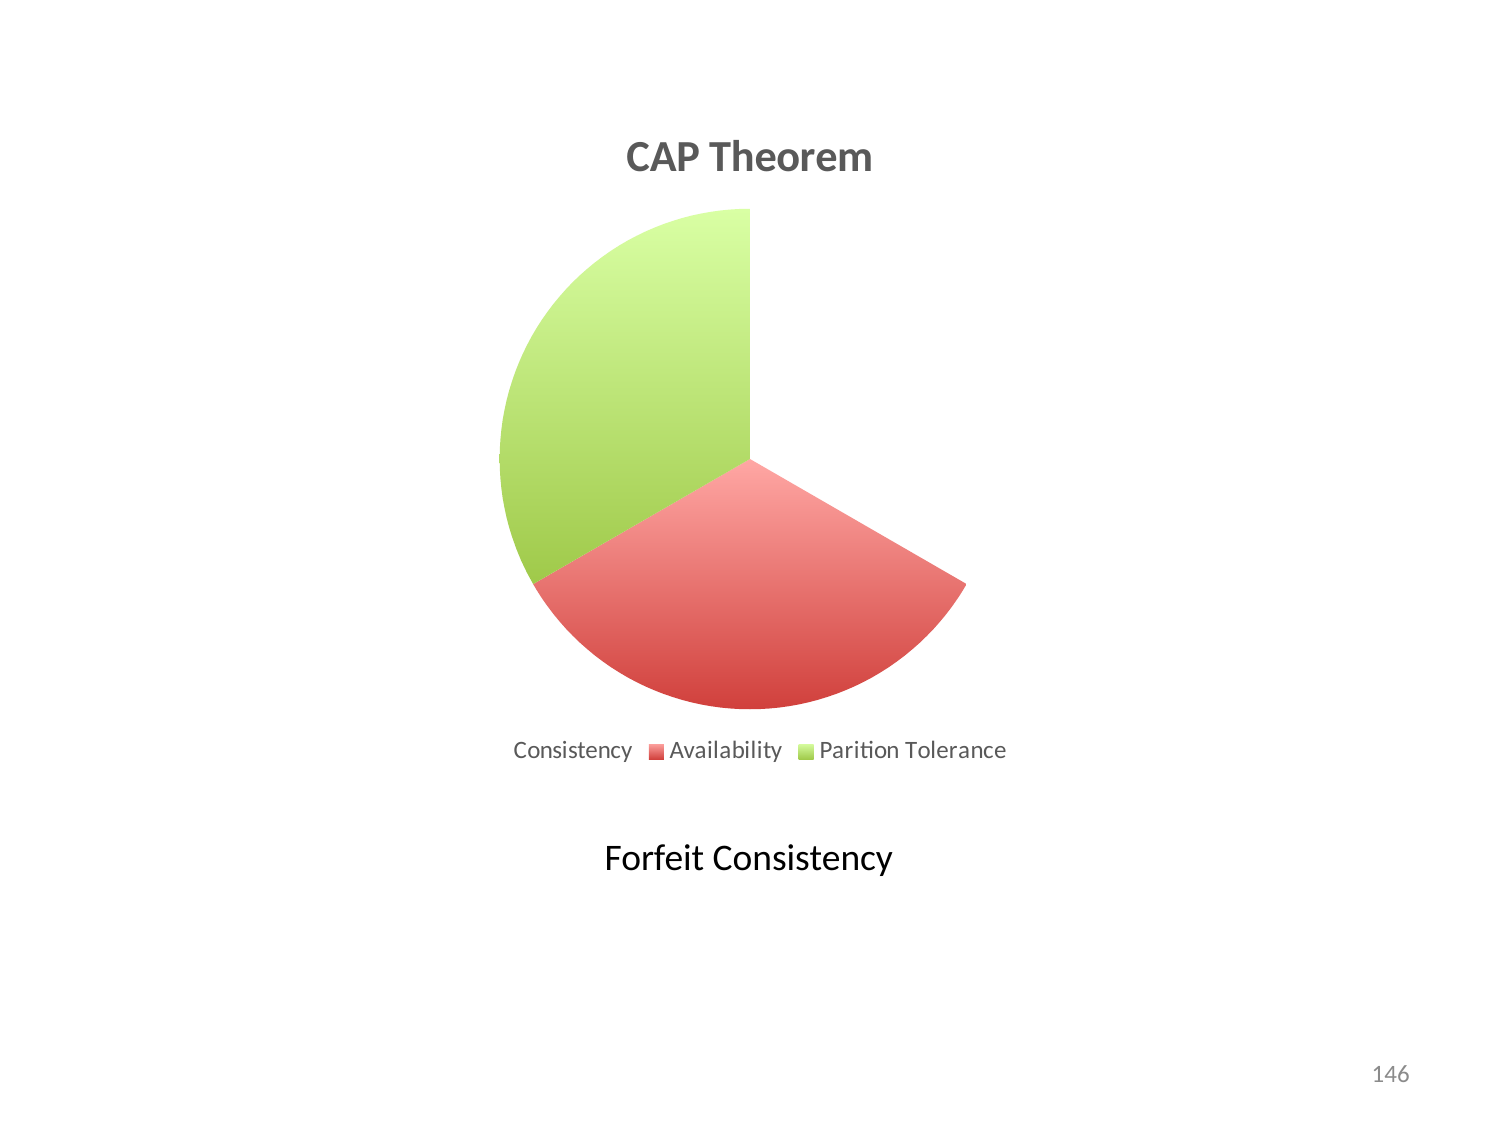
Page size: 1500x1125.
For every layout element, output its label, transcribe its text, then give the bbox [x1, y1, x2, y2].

chart [249, 103, 1251, 771]
text_box Forfeit Consistency [273, 825, 1225, 886]
slide_number 146 [1074, 1042, 1425, 1103]
